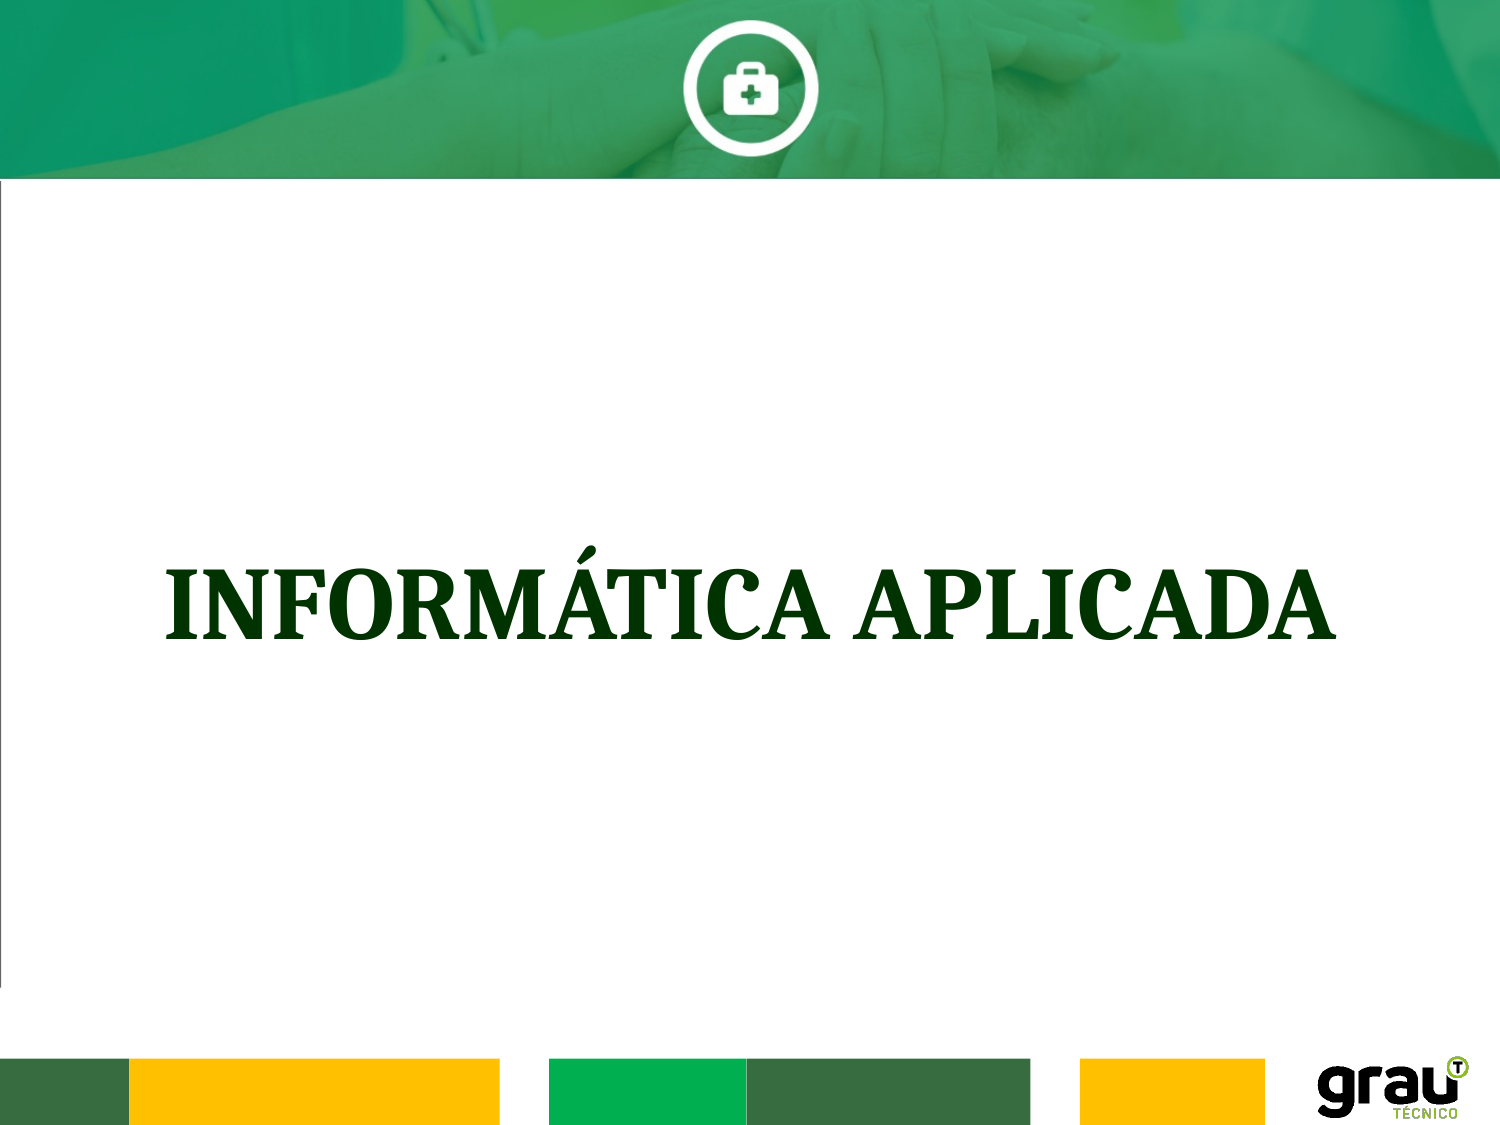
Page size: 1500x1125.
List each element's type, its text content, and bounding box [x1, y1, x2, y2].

picture [1316, 1055, 1470, 1121]
text_box INFORMÁTICA APLICADA [100, 267, 1400, 929]
picture [0, 0, 1500, 987]
